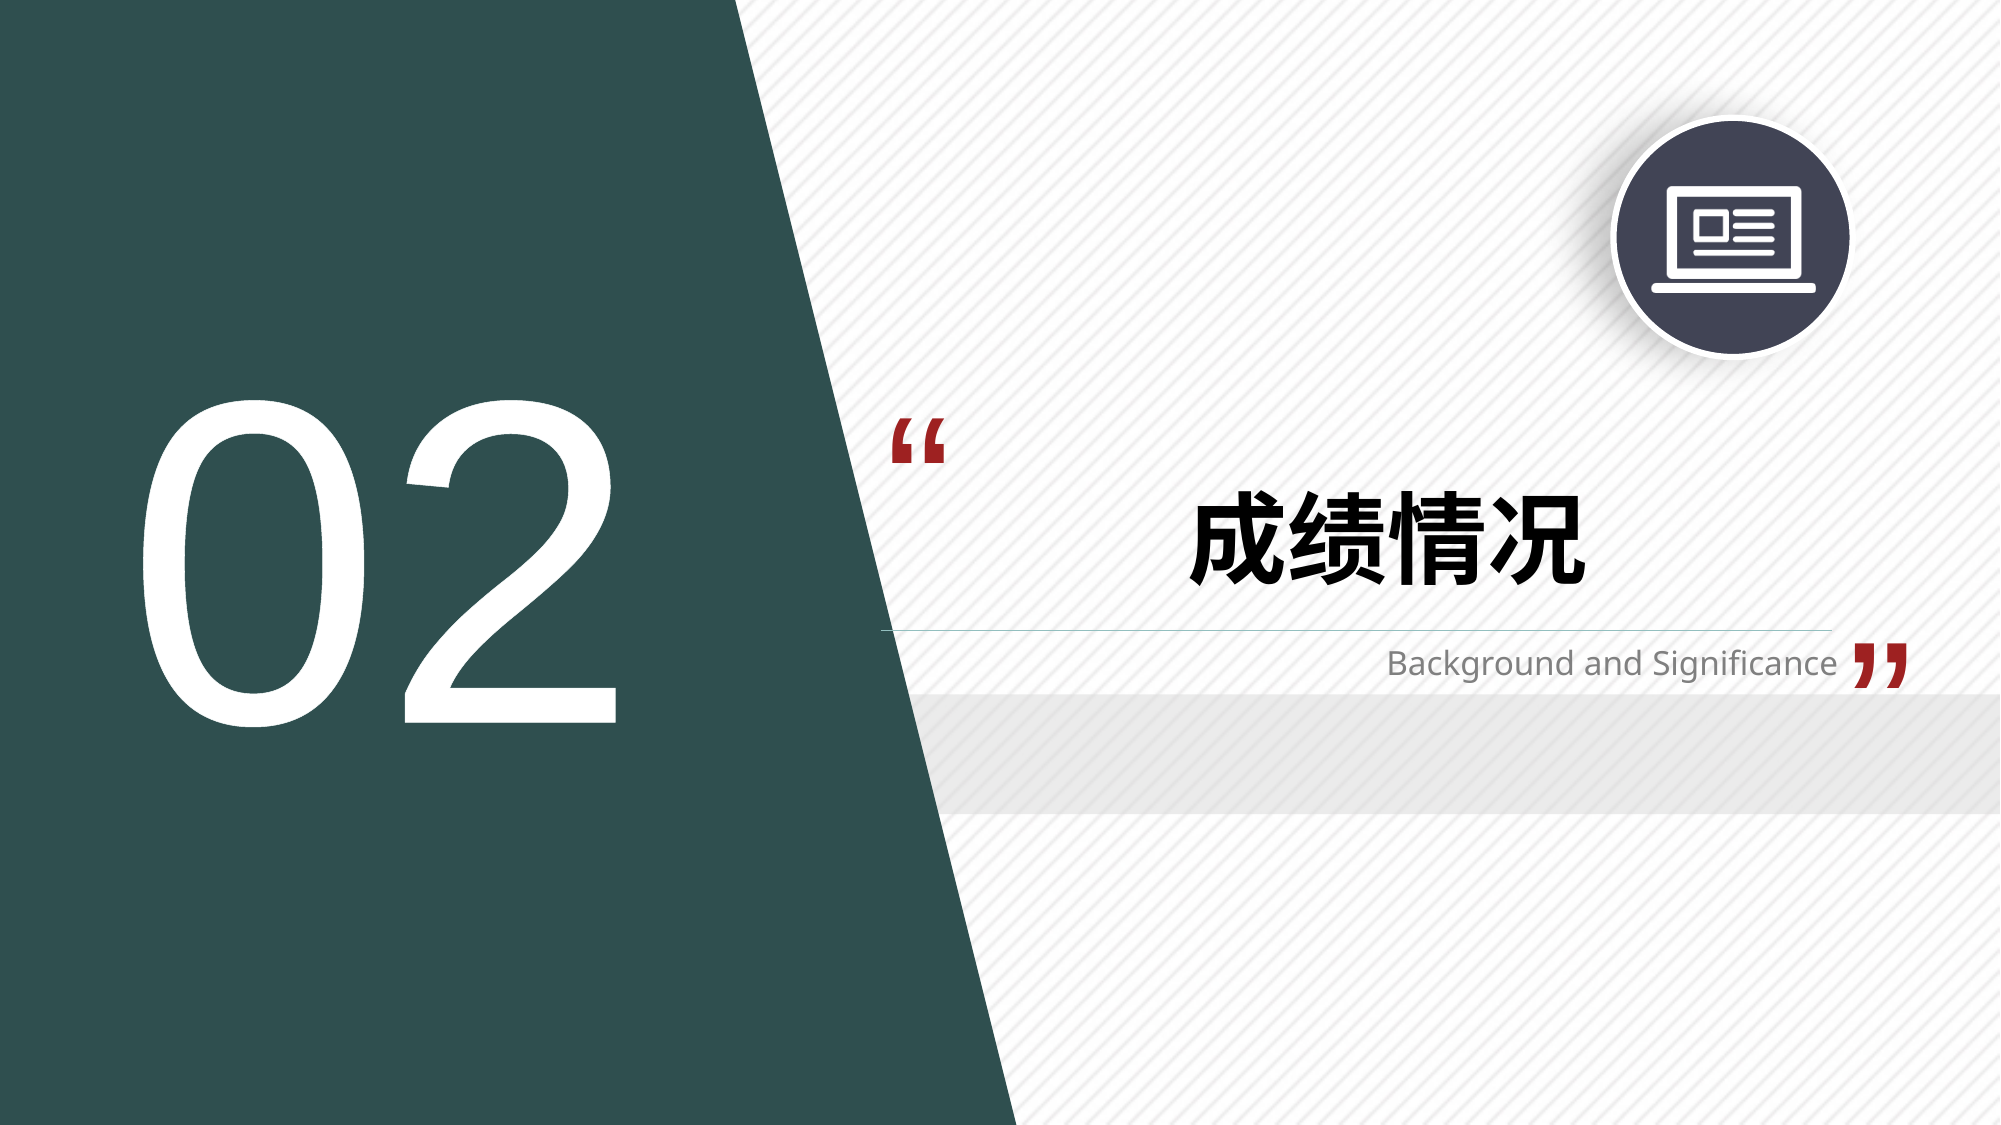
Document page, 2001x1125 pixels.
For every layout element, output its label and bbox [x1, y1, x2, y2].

text_box [1613, 117, 1853, 358]
picture [0, 0, 2000, 1125]
